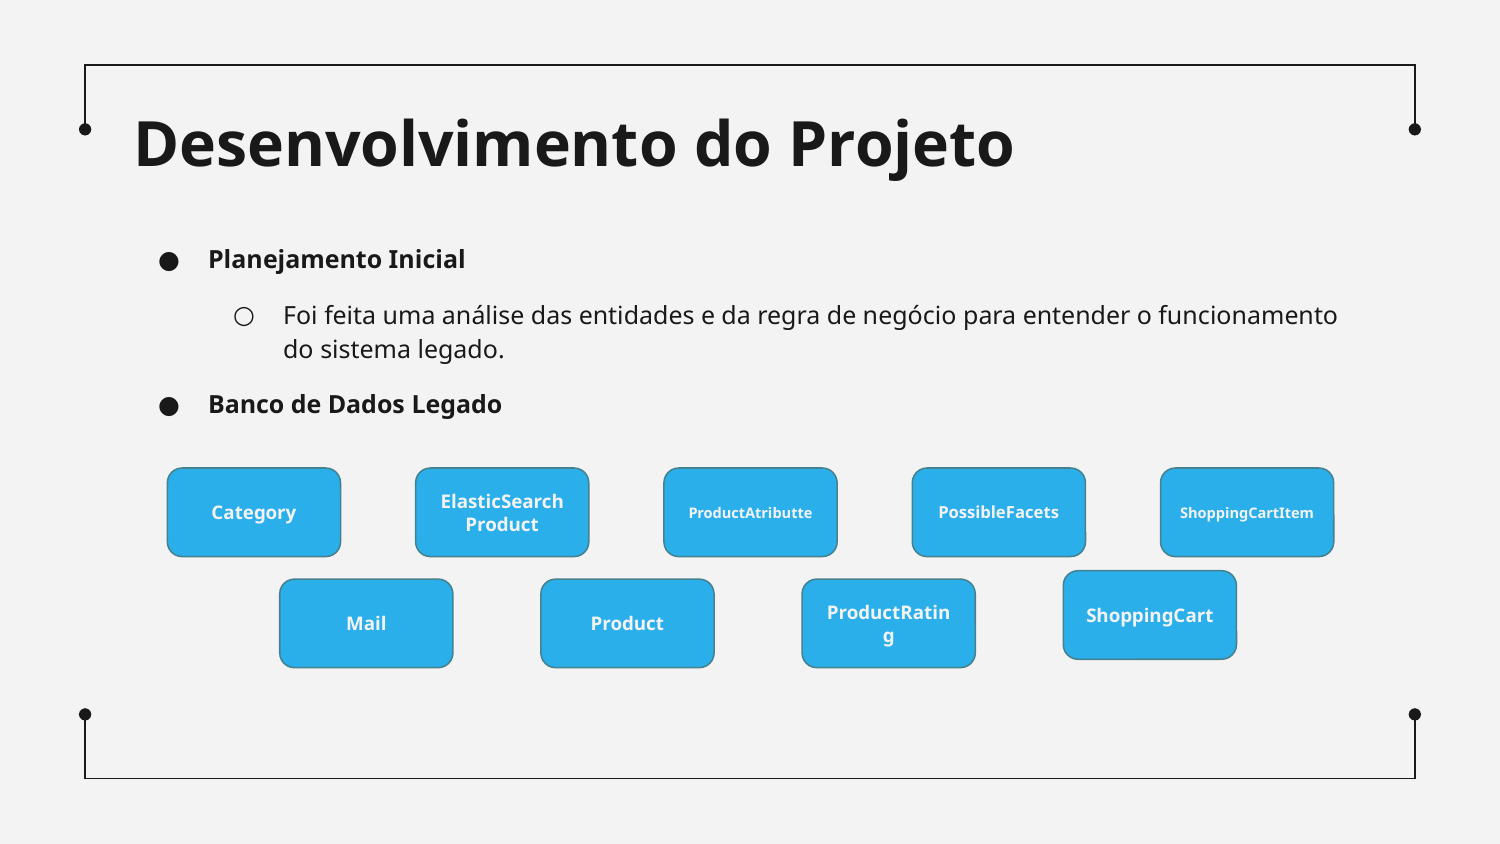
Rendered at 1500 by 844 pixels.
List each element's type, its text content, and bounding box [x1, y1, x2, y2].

text_box ElasticSearchProduct [415, 468, 589, 557]
text_box PossibleFacets [912, 468, 1086, 557]
text_box Product [540, 579, 715, 668]
text_box ShoppingCartItem [1160, 468, 1334, 557]
text_box ProductAtributte [663, 468, 838, 557]
text_box Mail [279, 579, 453, 668]
list Planejamento Inicial Foi feita uma análise das entidades e da regra de negócio para entender o funcionamento do sistema legado. Banco de Dados Legado [118, 224, 1383, 705]
text_box ProductRating [802, 579, 976, 668]
text_box Category [167, 468, 341, 557]
title Desenvolvimento do Projeto [118, 88, 1383, 183]
text_box ShoppingCart [1063, 570, 1237, 660]
